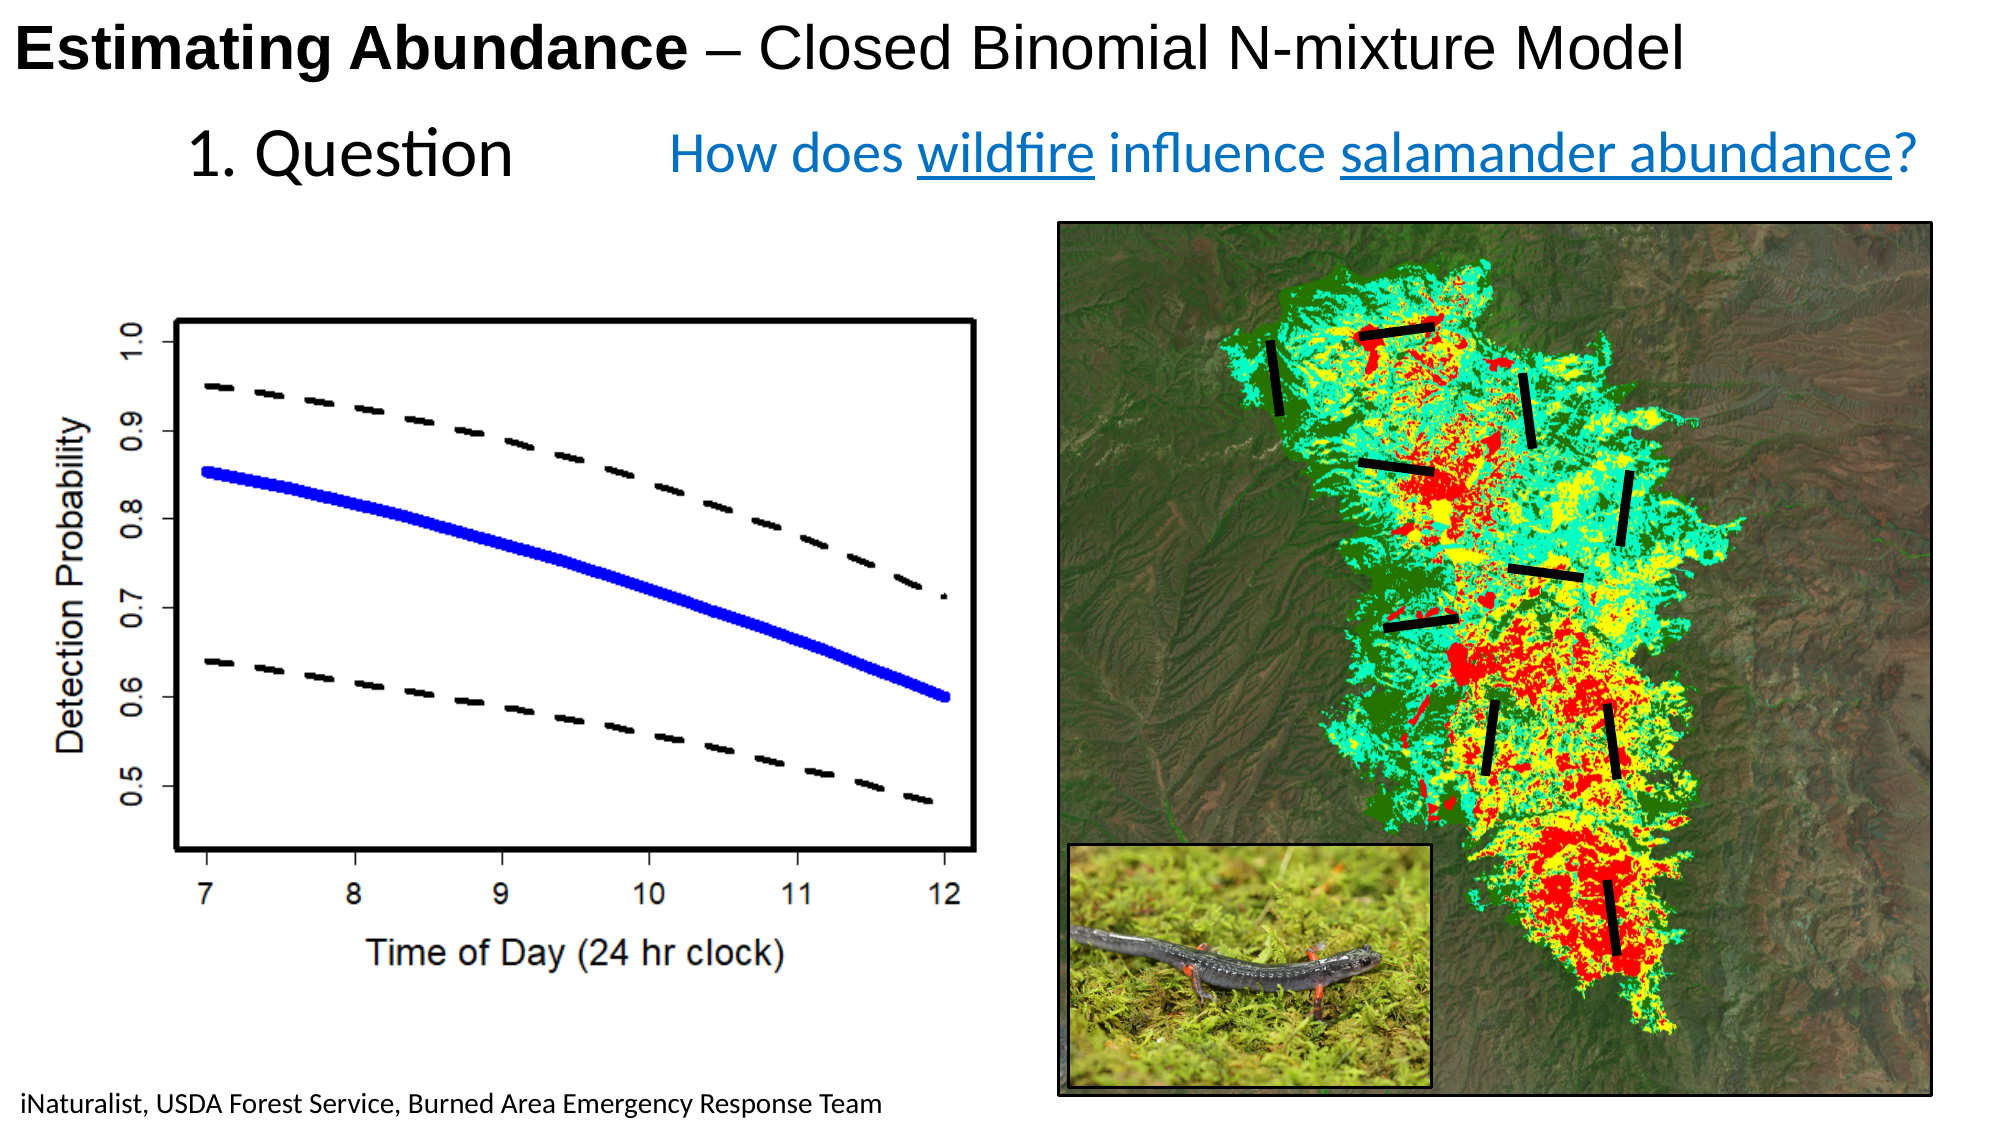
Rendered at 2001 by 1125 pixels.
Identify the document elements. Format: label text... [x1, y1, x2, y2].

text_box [1522, 372, 1533, 449]
text_box Estimating Abundance – Closed Binomial N-mixture Model [0, 0, 1721, 90]
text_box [1416, 585, 1427, 662]
text_box How does wildfire influence salamander abundance? [654, 106, 1935, 192]
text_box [1540, 535, 1551, 611]
text_box 1. Question [170, 98, 559, 199]
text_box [1619, 470, 1630, 547]
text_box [1607, 879, 1618, 956]
picture [1060, 224, 1931, 1095]
picture [25, 199, 1038, 1003]
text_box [1485, 700, 1496, 776]
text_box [1607, 703, 1618, 780]
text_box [1391, 293, 1402, 370]
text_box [1269, 340, 1280, 417]
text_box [1391, 429, 1402, 505]
text_box iNaturalist, USDA Forest Service, Burned Area Emergency Response Team [5, 1077, 905, 1125]
